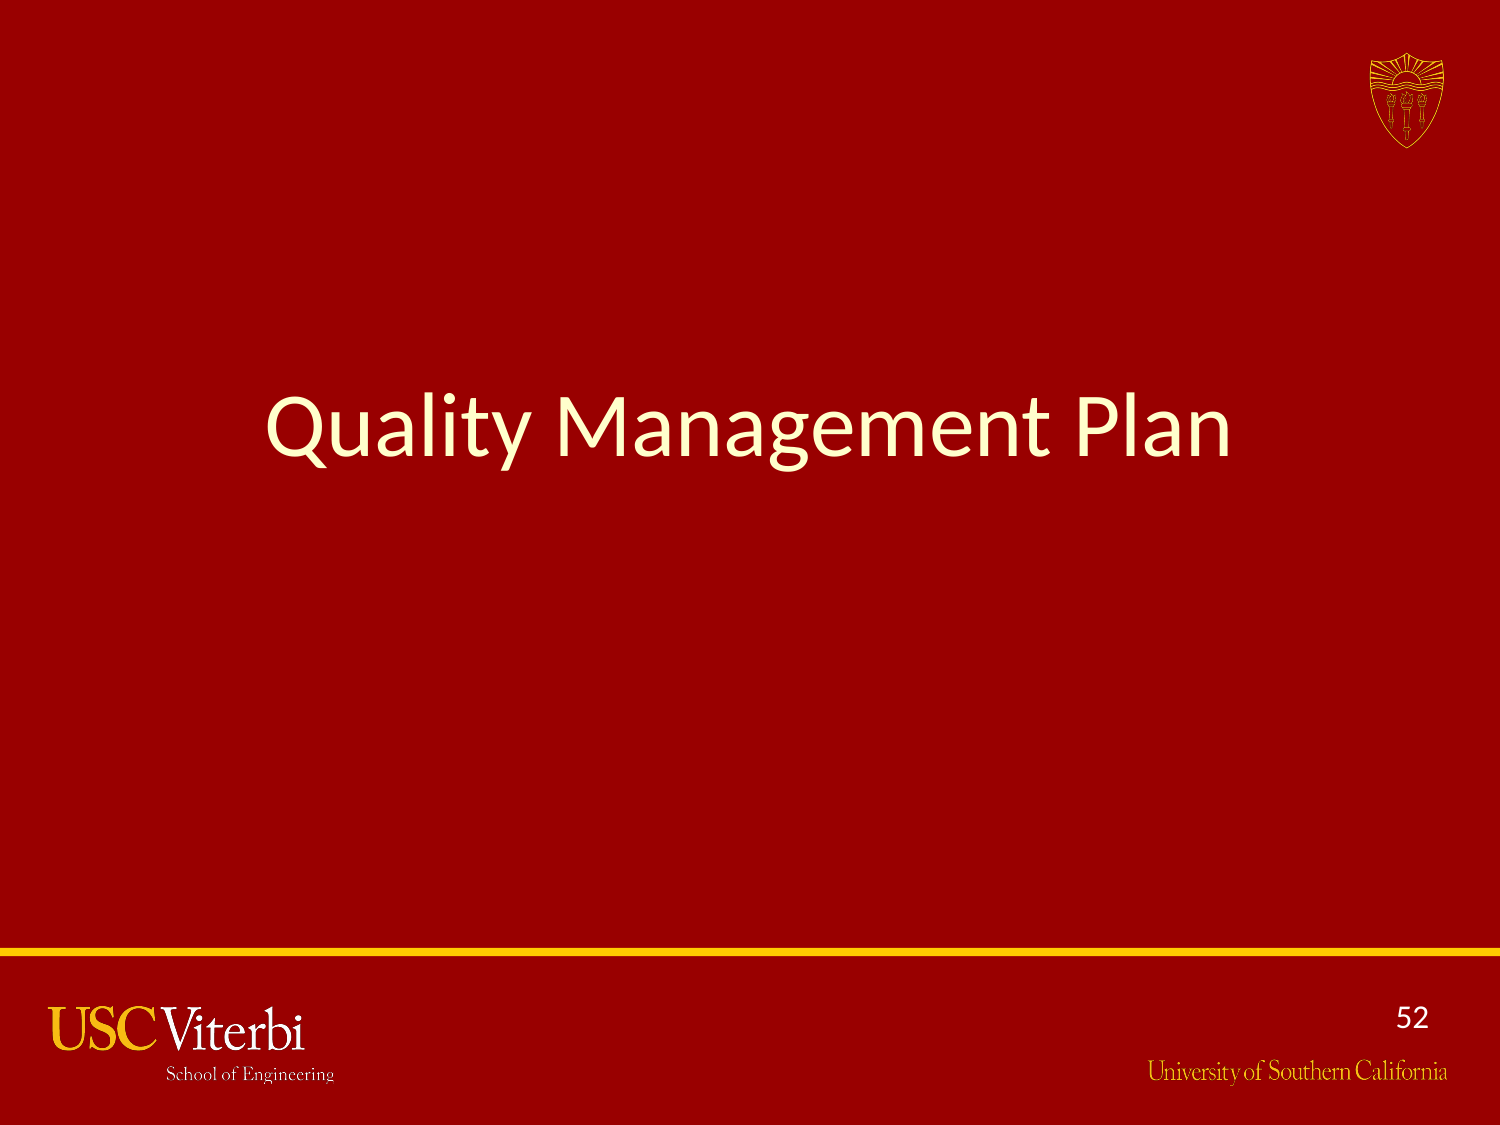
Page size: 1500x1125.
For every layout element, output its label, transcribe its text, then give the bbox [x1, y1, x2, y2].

picture [47, 1006, 334, 1084]
picture [1345, 38, 1468, 162]
picture [1147, 1059, 1447, 1086]
slide_number 52 [1093, 980, 1444, 1041]
title Quality Management Plan [112, 349, 1388, 591]
